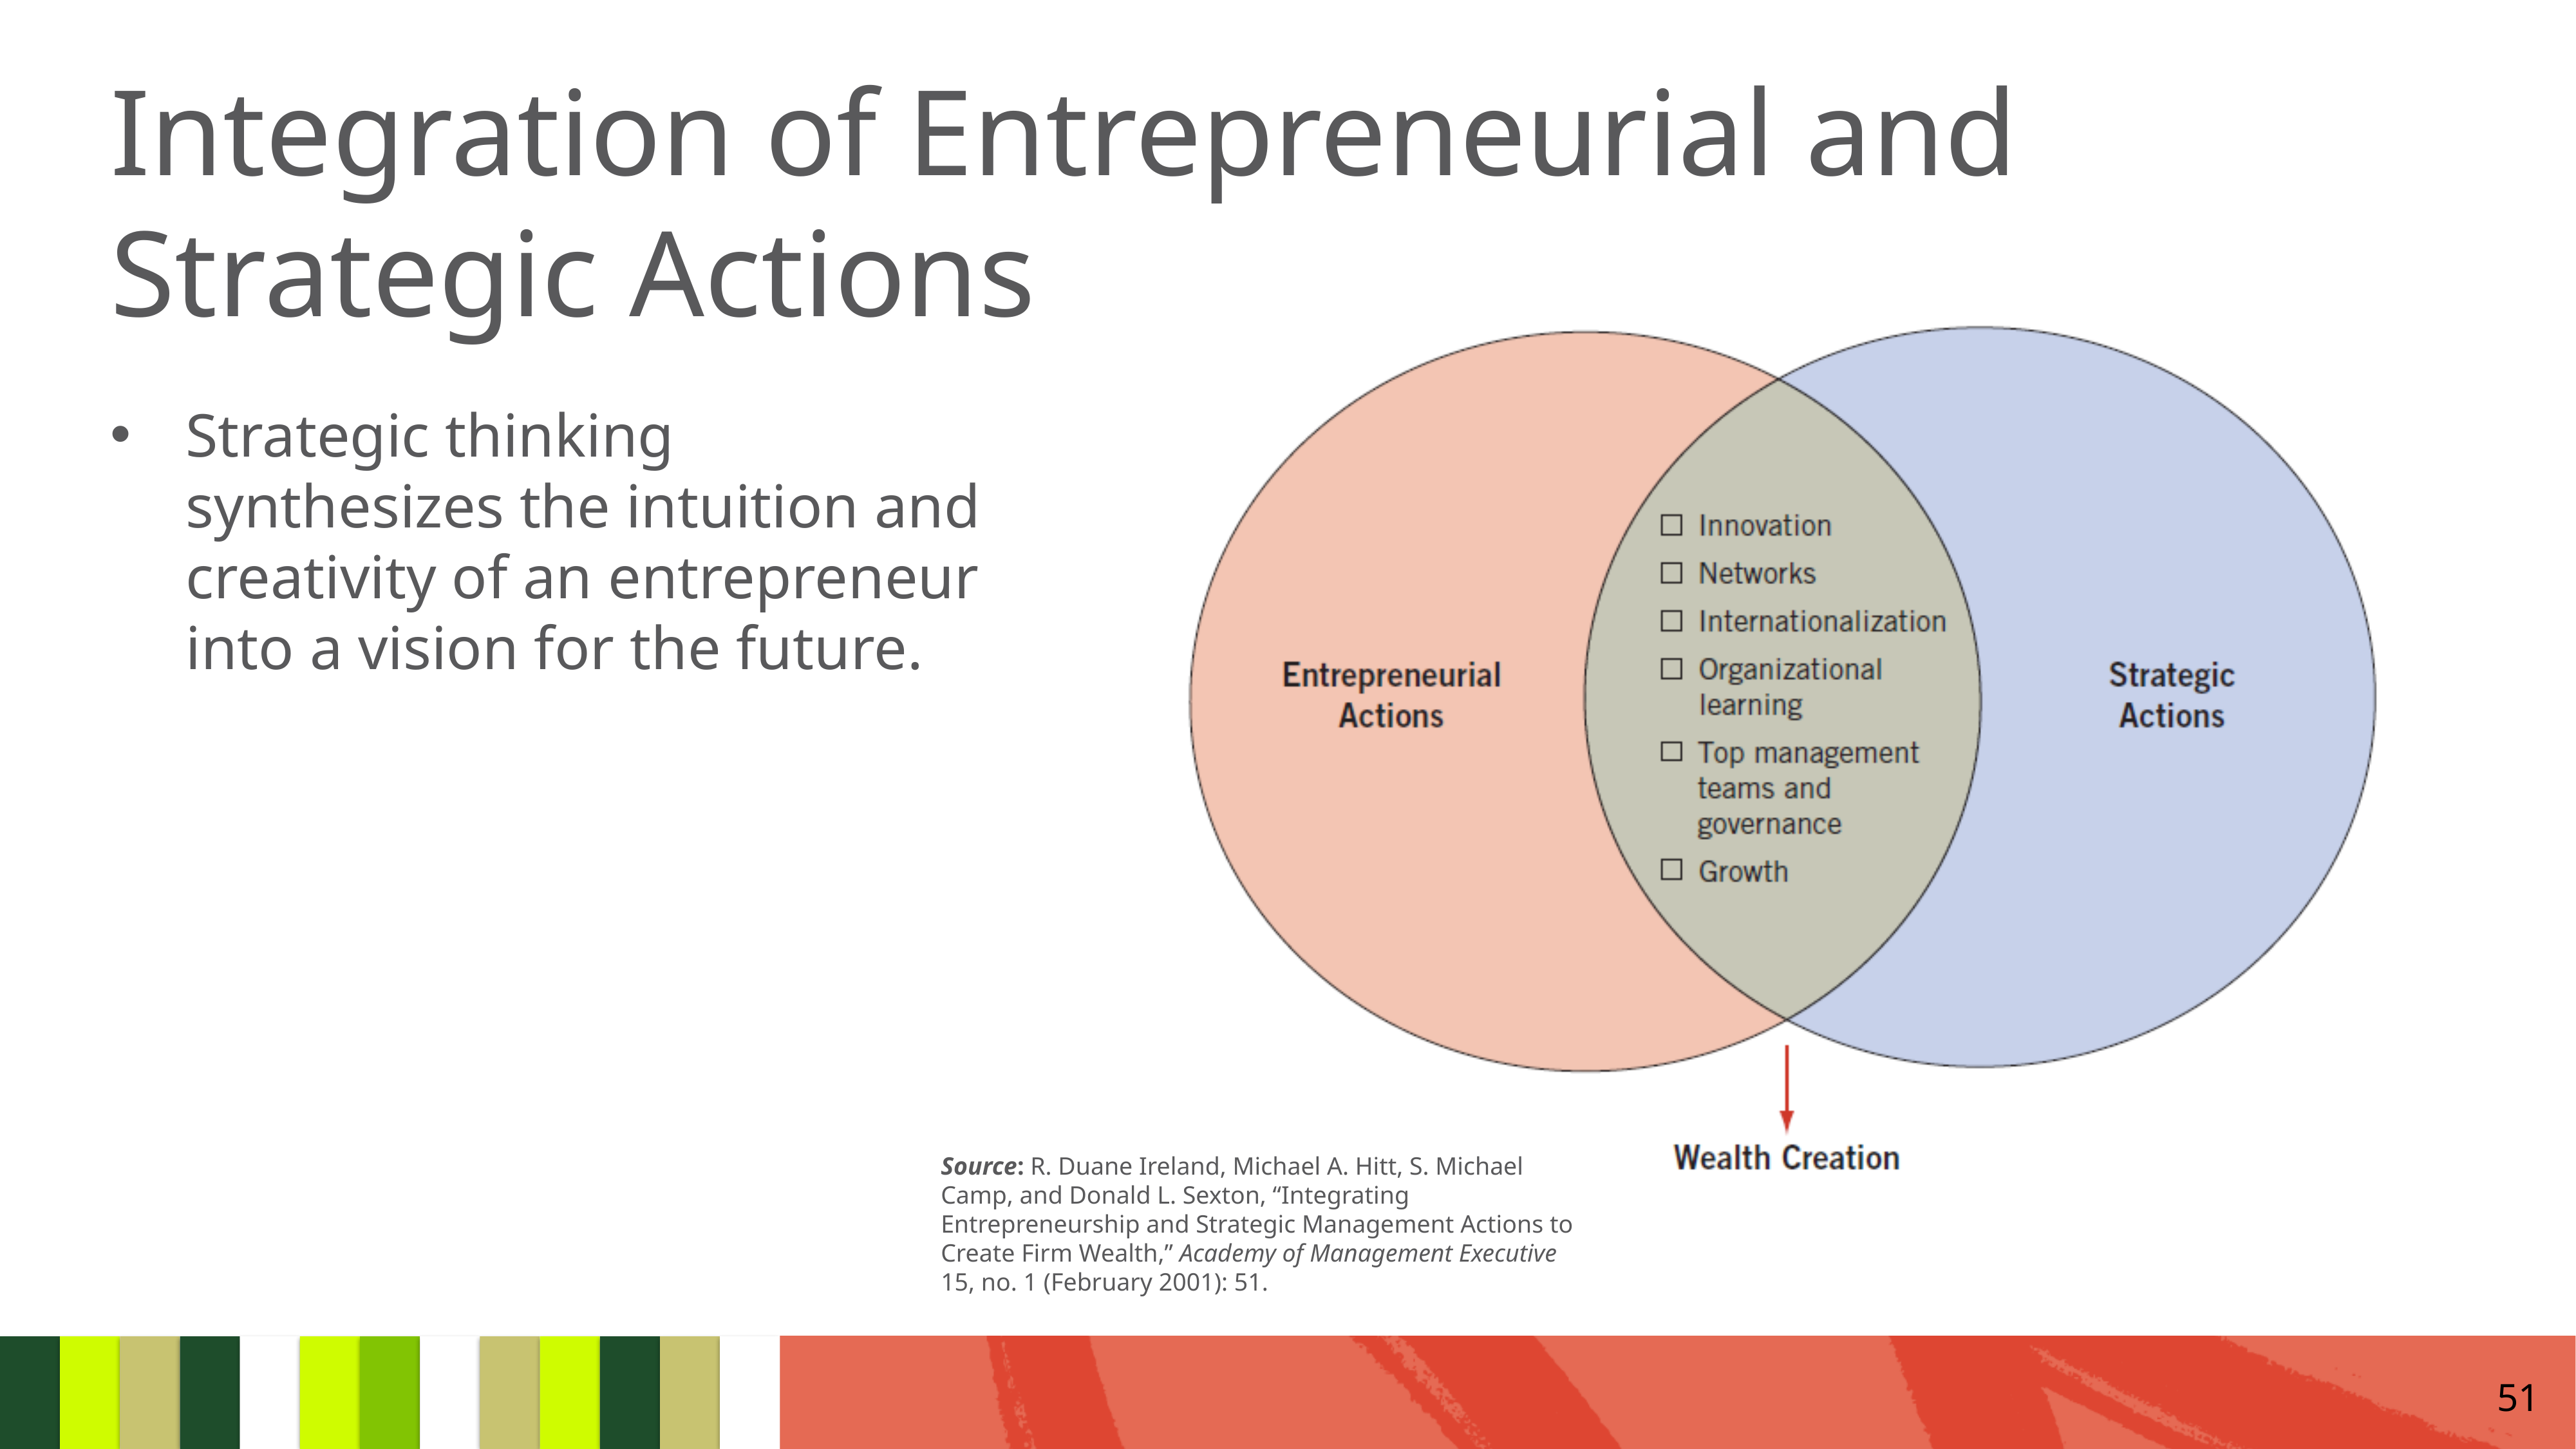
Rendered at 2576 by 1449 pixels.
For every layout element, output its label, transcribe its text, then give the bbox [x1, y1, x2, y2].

picture [780, 1336, 2576, 1449]
text_box Source: R. Duane Ireland, Michael A. Hitt, S. Michael Camp, and Donald L. Sexton, “Integrating Entrepreneurship and Strategic Management Actions to Create Firm Wealth,” Academy of Management Executive 15, no. 1 (February 2001): 51. [931, 1141, 1603, 1305]
picture [1161, 307, 2405, 1197]
slide_number 51 [2452, 1376, 2550, 1423]
title Integration of Entrepreneurial and Strategic Actions [100, 46, 2476, 352]
list Strategic thinking synthesizes the intuition and creativity of an entrepreneur into a vision for the future. [100, 388, 1015, 927]
